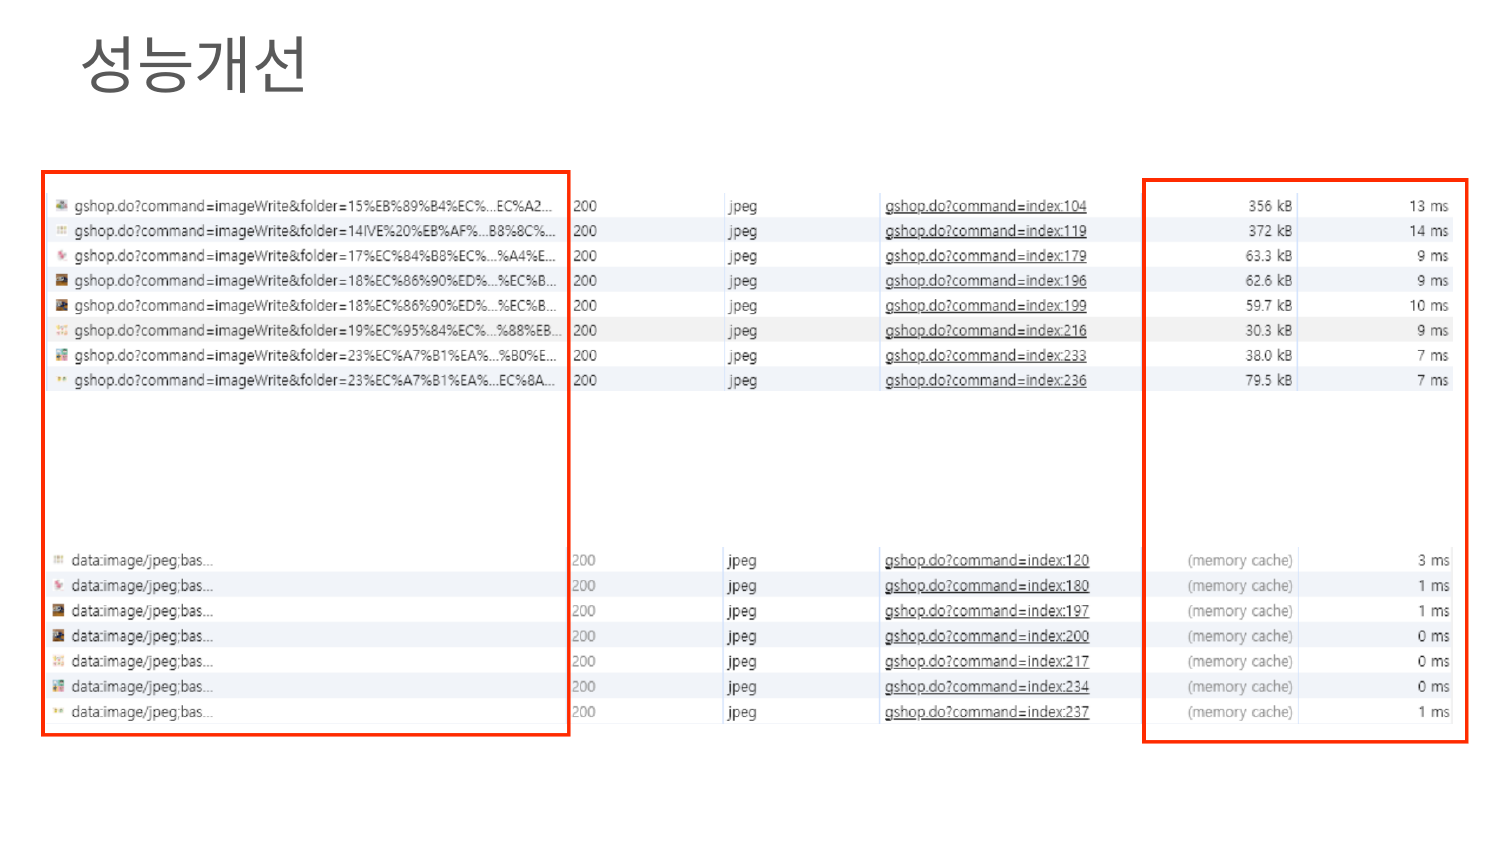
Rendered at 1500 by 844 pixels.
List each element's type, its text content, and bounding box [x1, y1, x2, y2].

picture [41, 170, 1469, 744]
text_box 성능개선 [55, 10, 334, 107]
